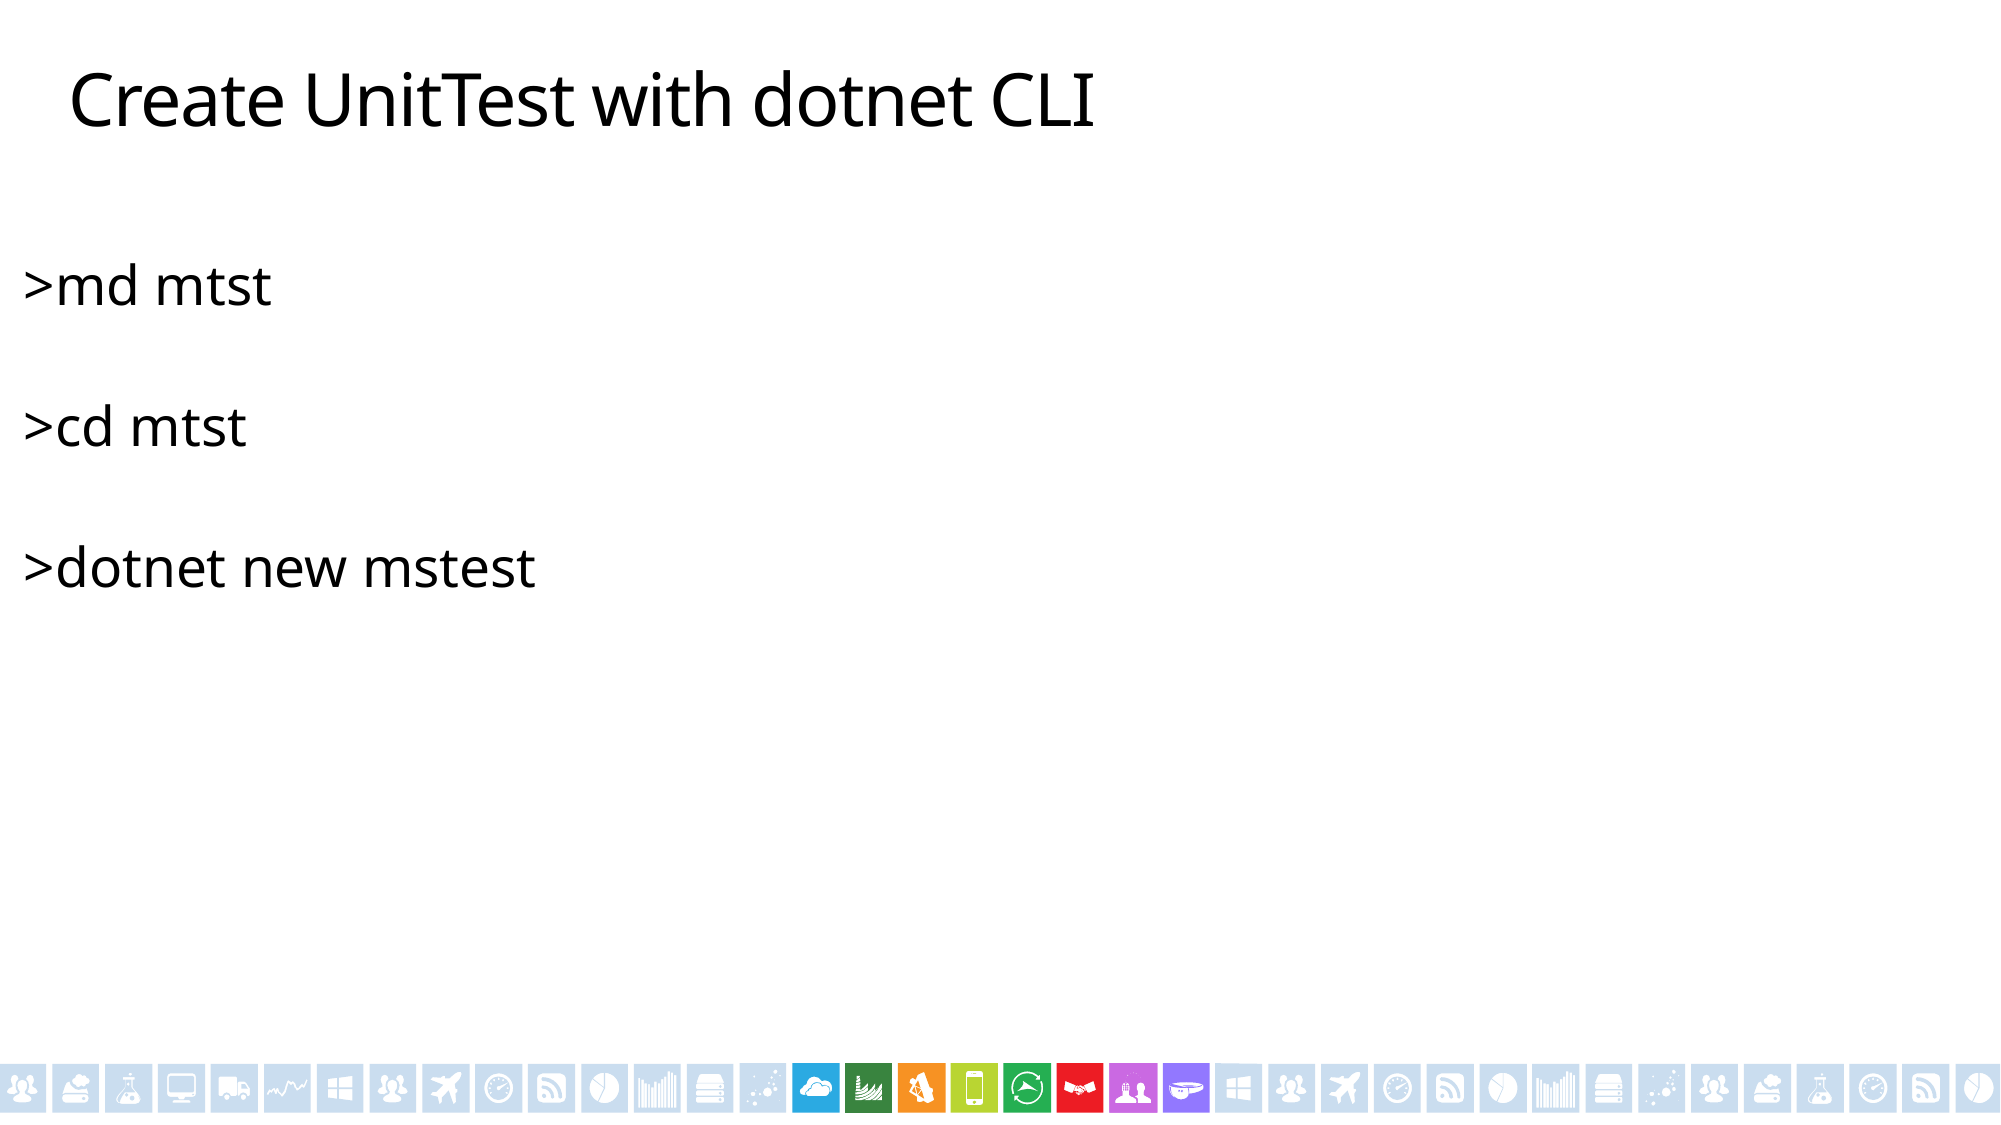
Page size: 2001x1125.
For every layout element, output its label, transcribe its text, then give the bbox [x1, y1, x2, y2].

list >md mtst >cd mtst >dotnet new mstest [0, 165, 1901, 771]
title Create UnitTest with dotnet CLI [44, 47, 1957, 196]
